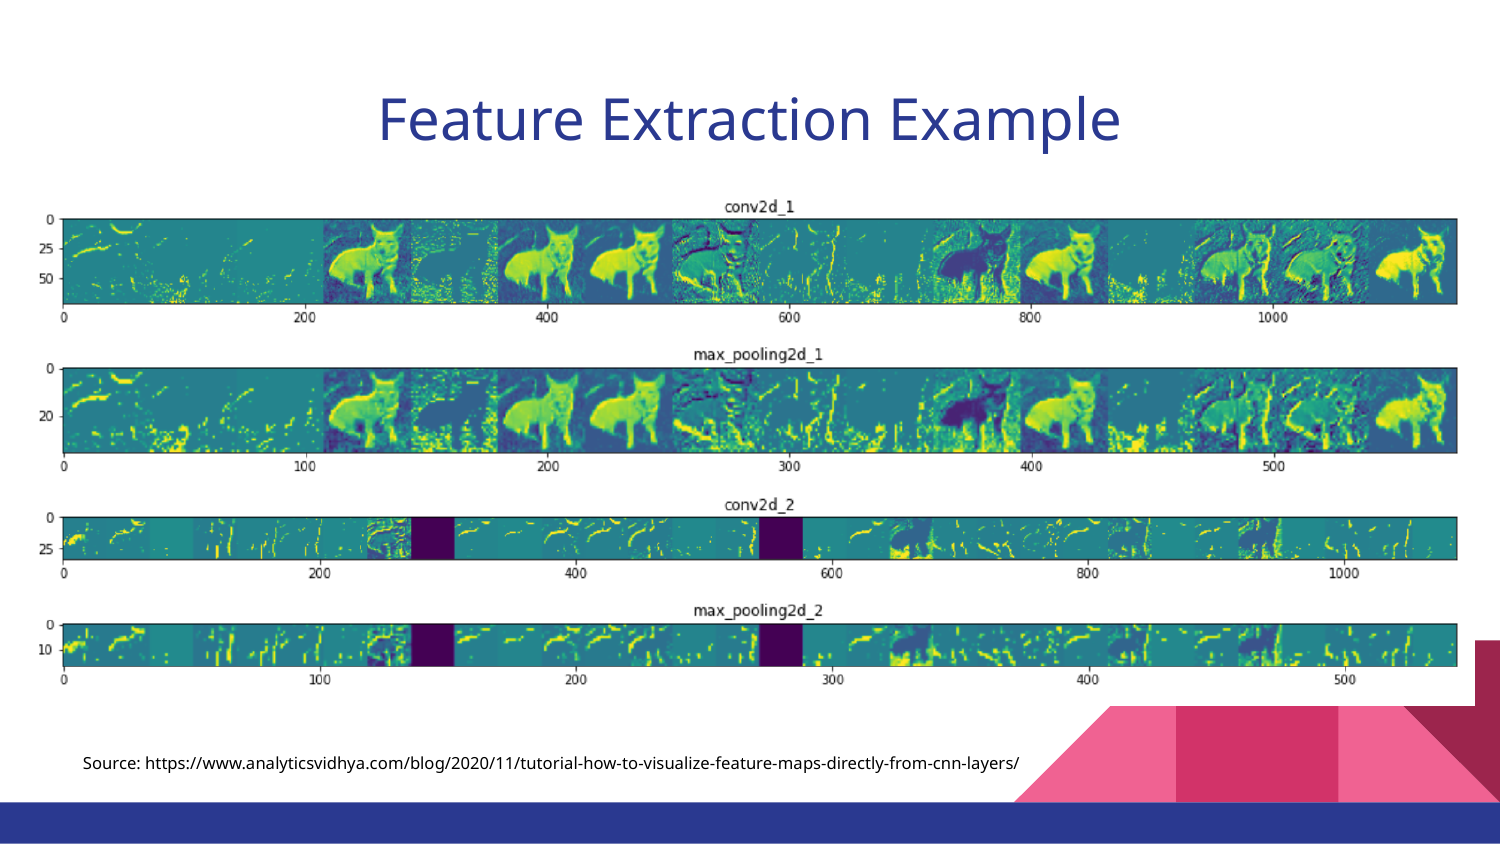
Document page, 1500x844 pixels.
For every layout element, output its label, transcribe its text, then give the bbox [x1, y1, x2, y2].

text_box Source: https://www.analyticsvidhya.com/blog/2020/11/tutorial-how-to-visualize-feature-maps-directly-from-cnn-layers/ [67, 742, 1043, 783]
title Feature Extraction Example [51, 67, 1449, 167]
picture [24, 191, 1476, 706]
